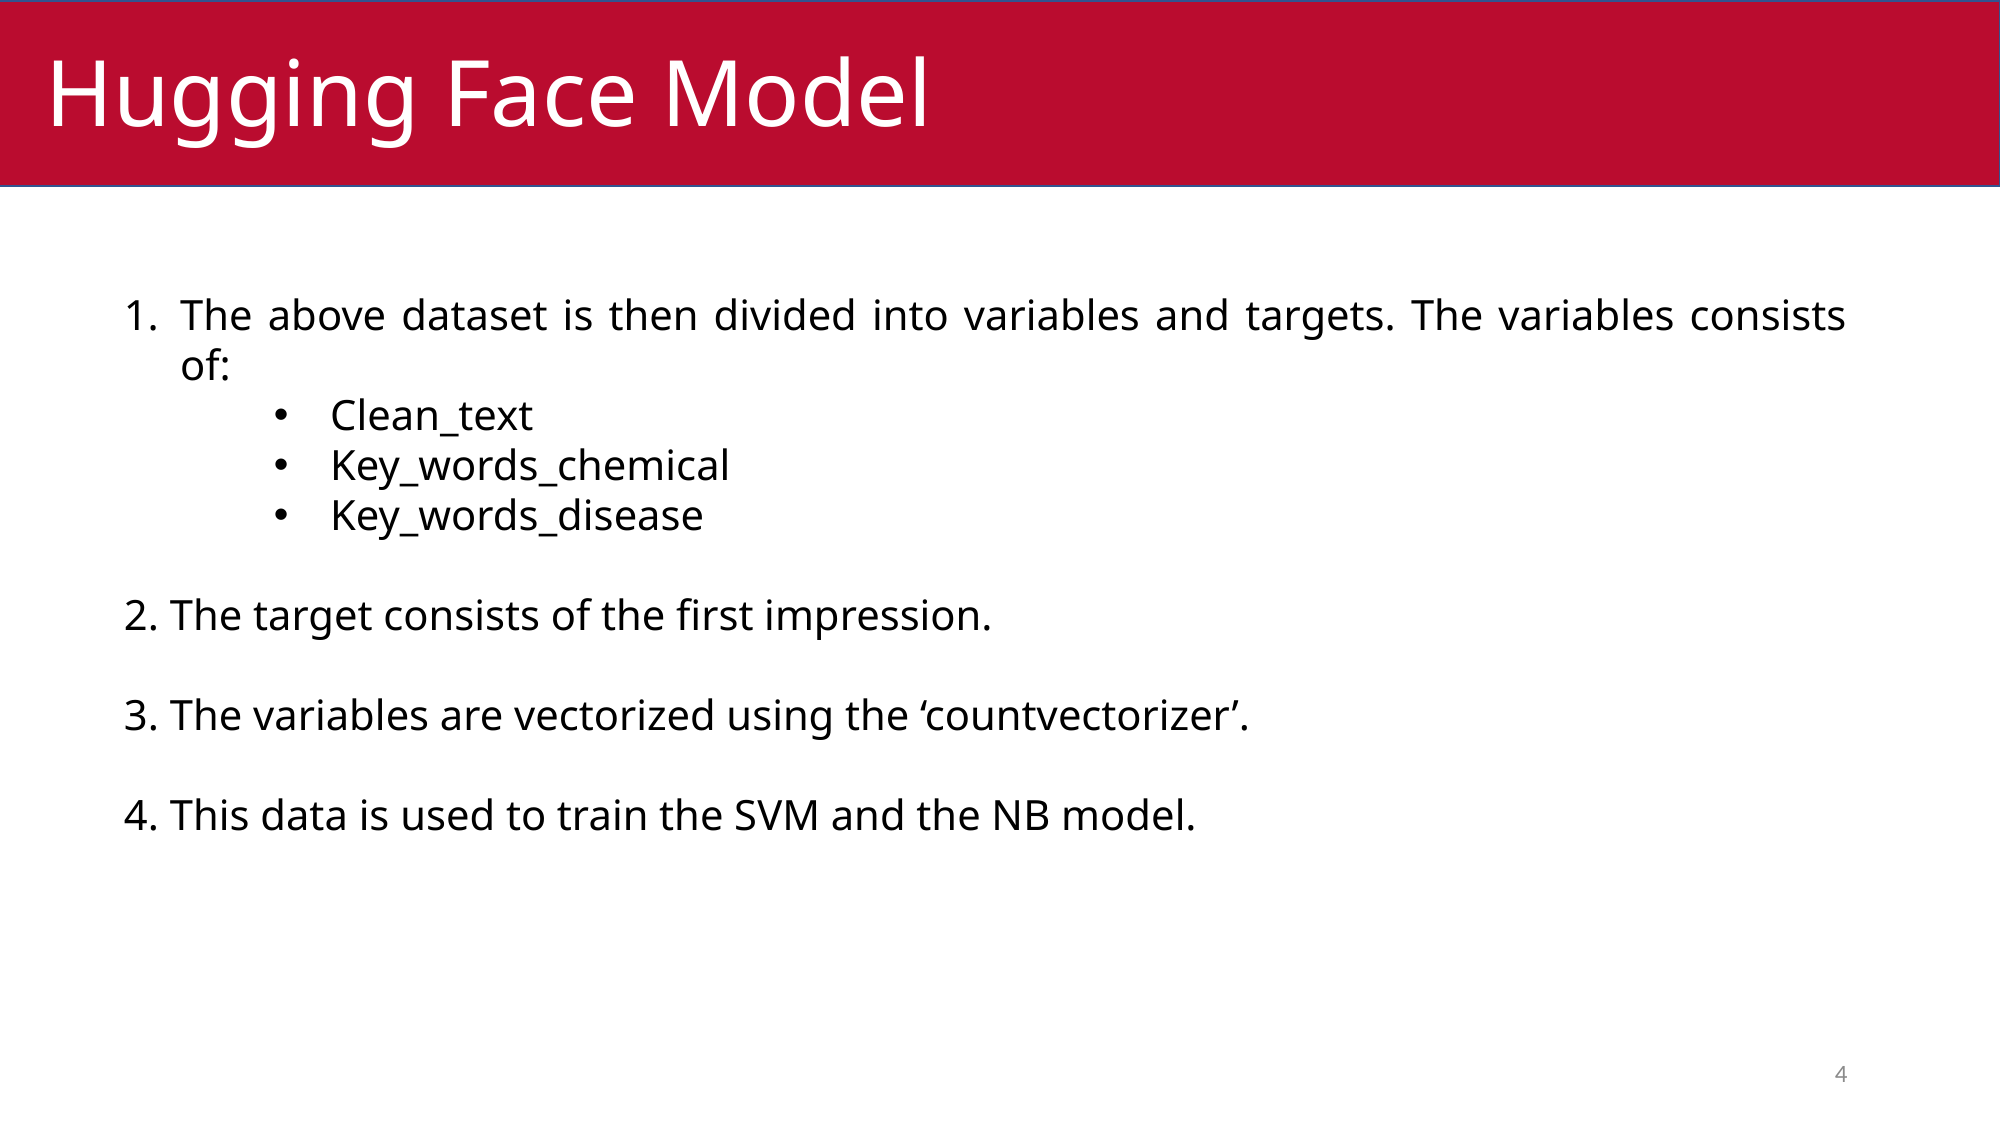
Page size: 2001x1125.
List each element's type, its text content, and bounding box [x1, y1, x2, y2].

text_box Hugging Face Model [30, 39, 1756, 174]
text_box The above dataset is then divided into variables and targets. The variables consists of: Clean_text Key_words_chemical Key_words_disease 2. The target consists of the first impression. 3. The variables are vectorized using the ‘countvectorizer’. 4. This data is used to train the SVM and the NB model. [108, 281, 1863, 847]
text_box [0, 0, 2000, 187]
slide_number 4 [1412, 1042, 1863, 1103]
